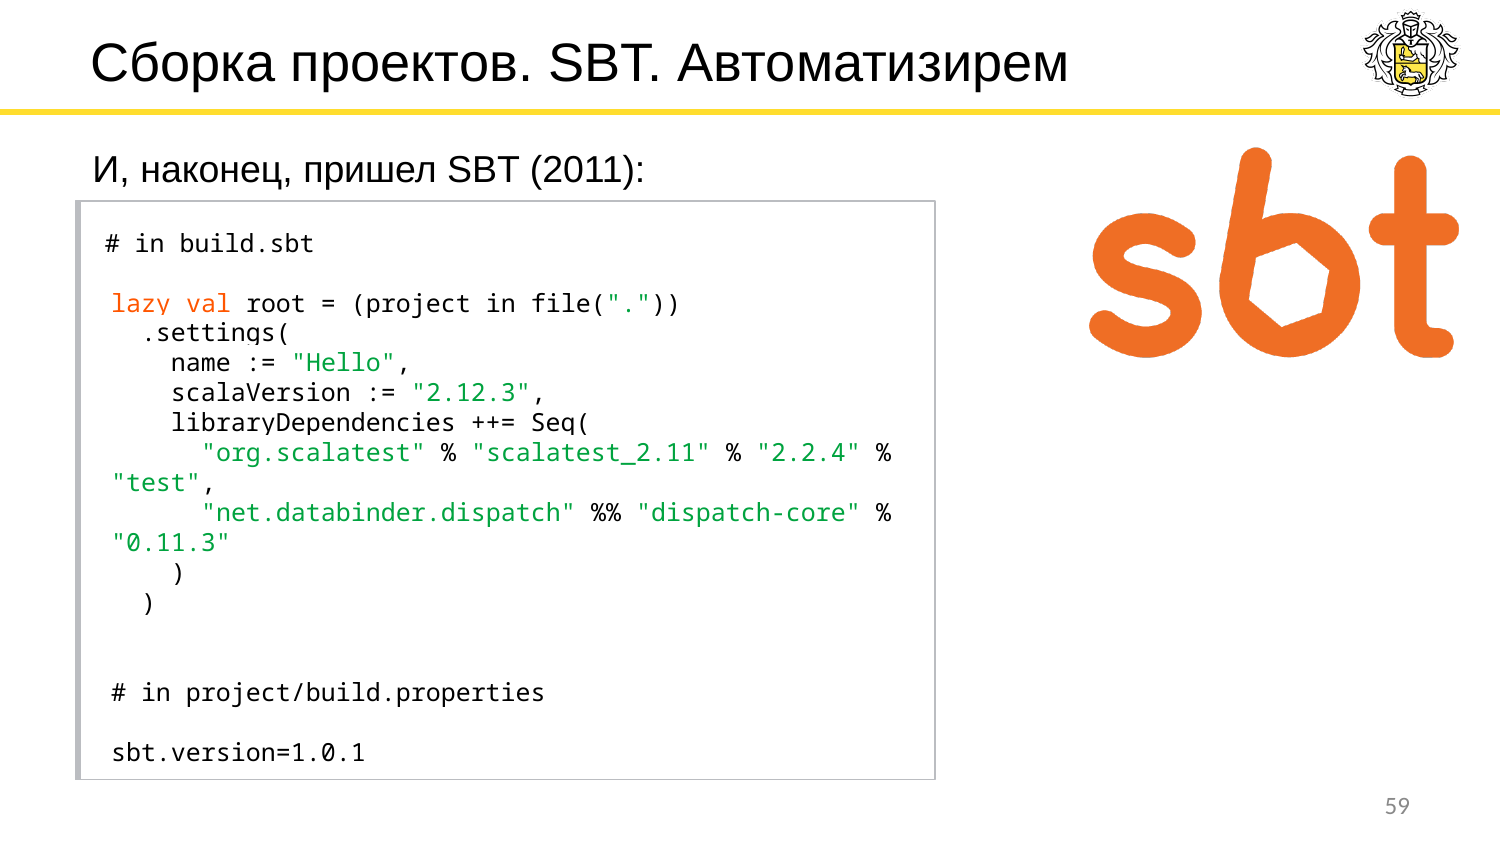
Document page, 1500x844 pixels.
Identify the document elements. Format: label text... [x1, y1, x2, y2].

picture [1360, 2, 1461, 103]
slide_number ‹#› [1074, 782, 1425, 827]
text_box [75, 200, 936, 780]
text_box И, наконец, пришел SBT (2011): [77, 122, 958, 193]
title Сборка проектов. SBT. Автоматизирем [75, 33, 1425, 86]
picture [1074, 134, 1475, 375]
